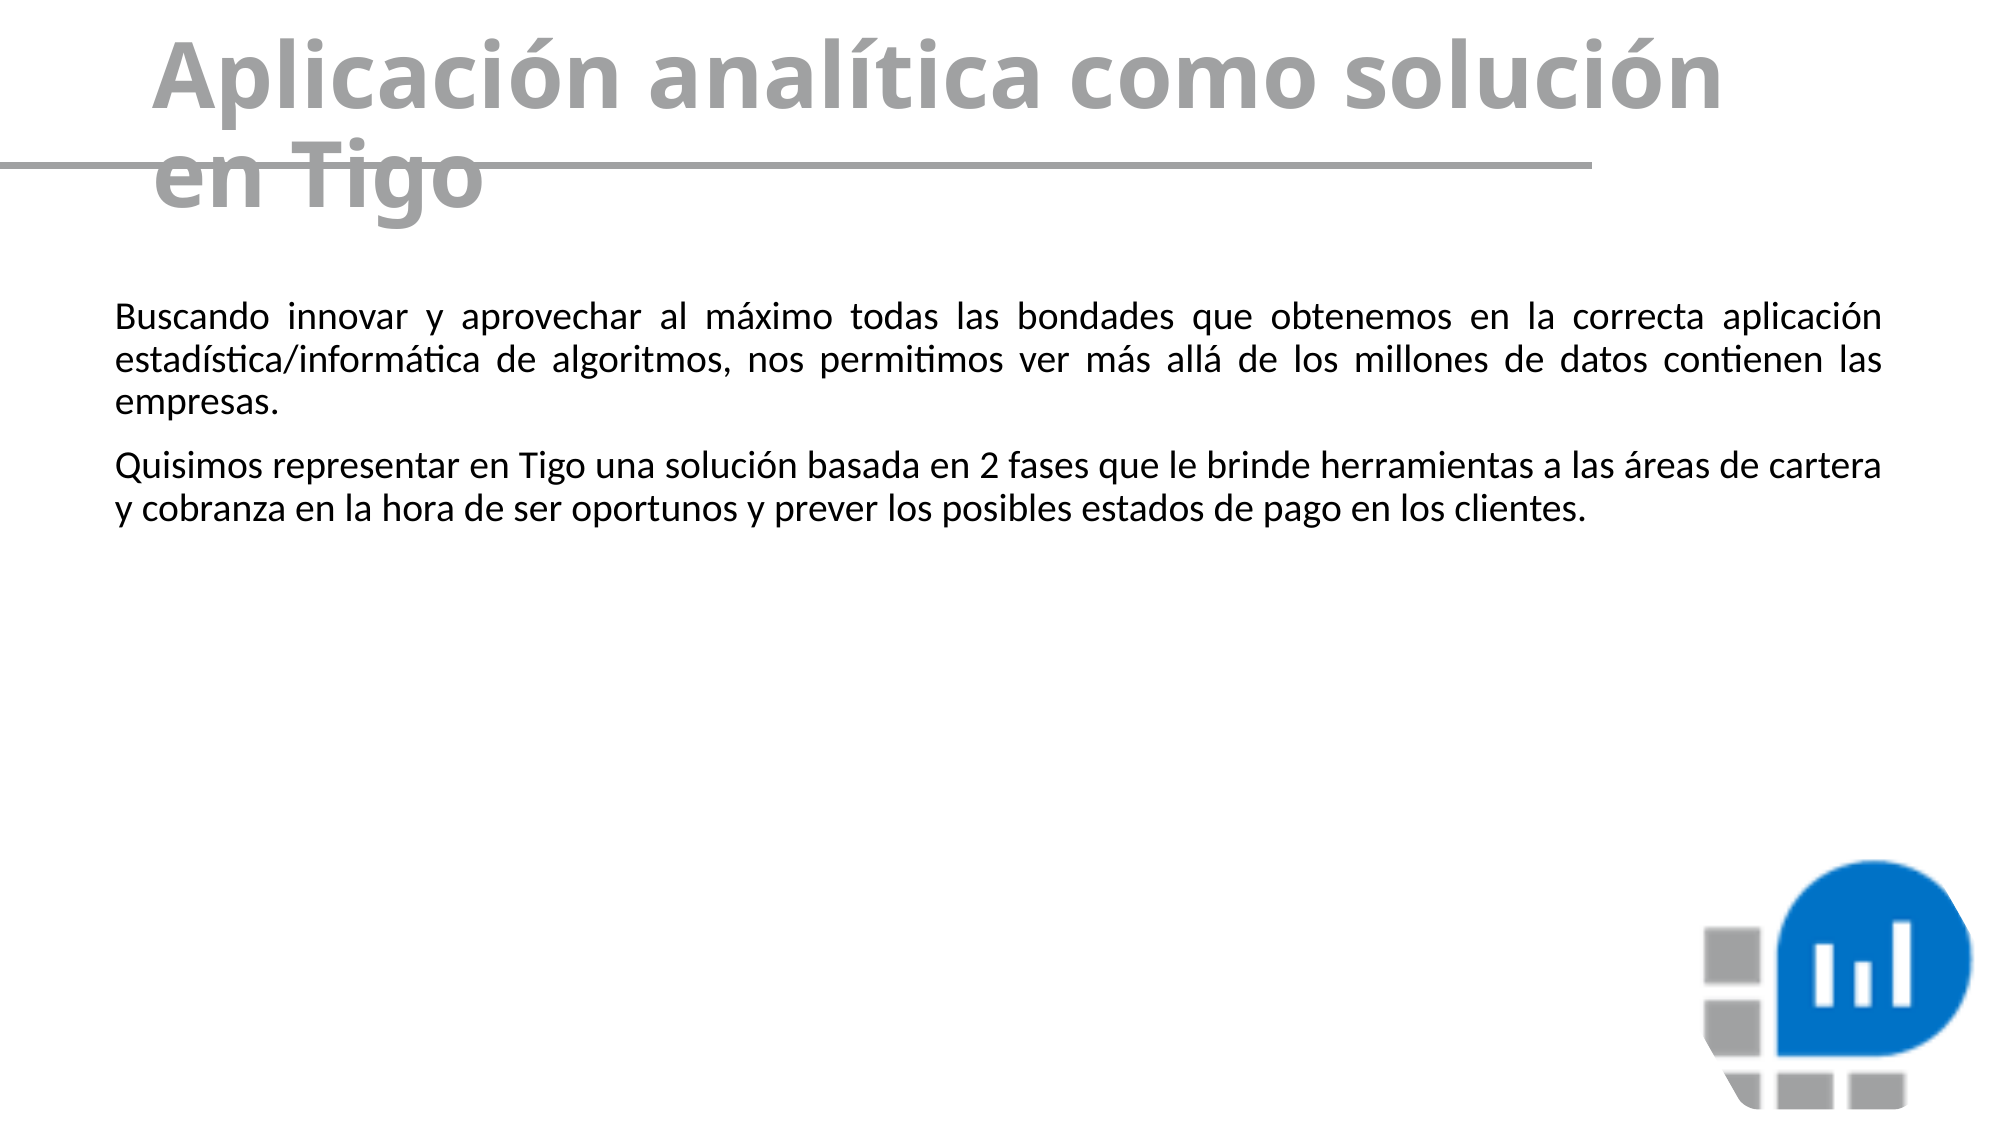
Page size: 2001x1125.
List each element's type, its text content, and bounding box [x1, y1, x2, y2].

text_box Aplicación analítica como solución en Tigo [137, 22, 1863, 139]
list Buscando innovar y aprovechar al máximo todas las bondades que obtenemos en la correcta aplicación estadística/informática de algoritmos, nos permitimos ver más allá de los millones de datos contienen las empresas. Quisimos representar en Tigo una solución basada en 2 fases que le brinde herramientas a las áreas de cartera y cobranza en la hora de ser oportunos y prever los posibles estados de pago en los clientes. [99, 288, 1900, 675]
picture [1667, 823, 1985, 1110]
